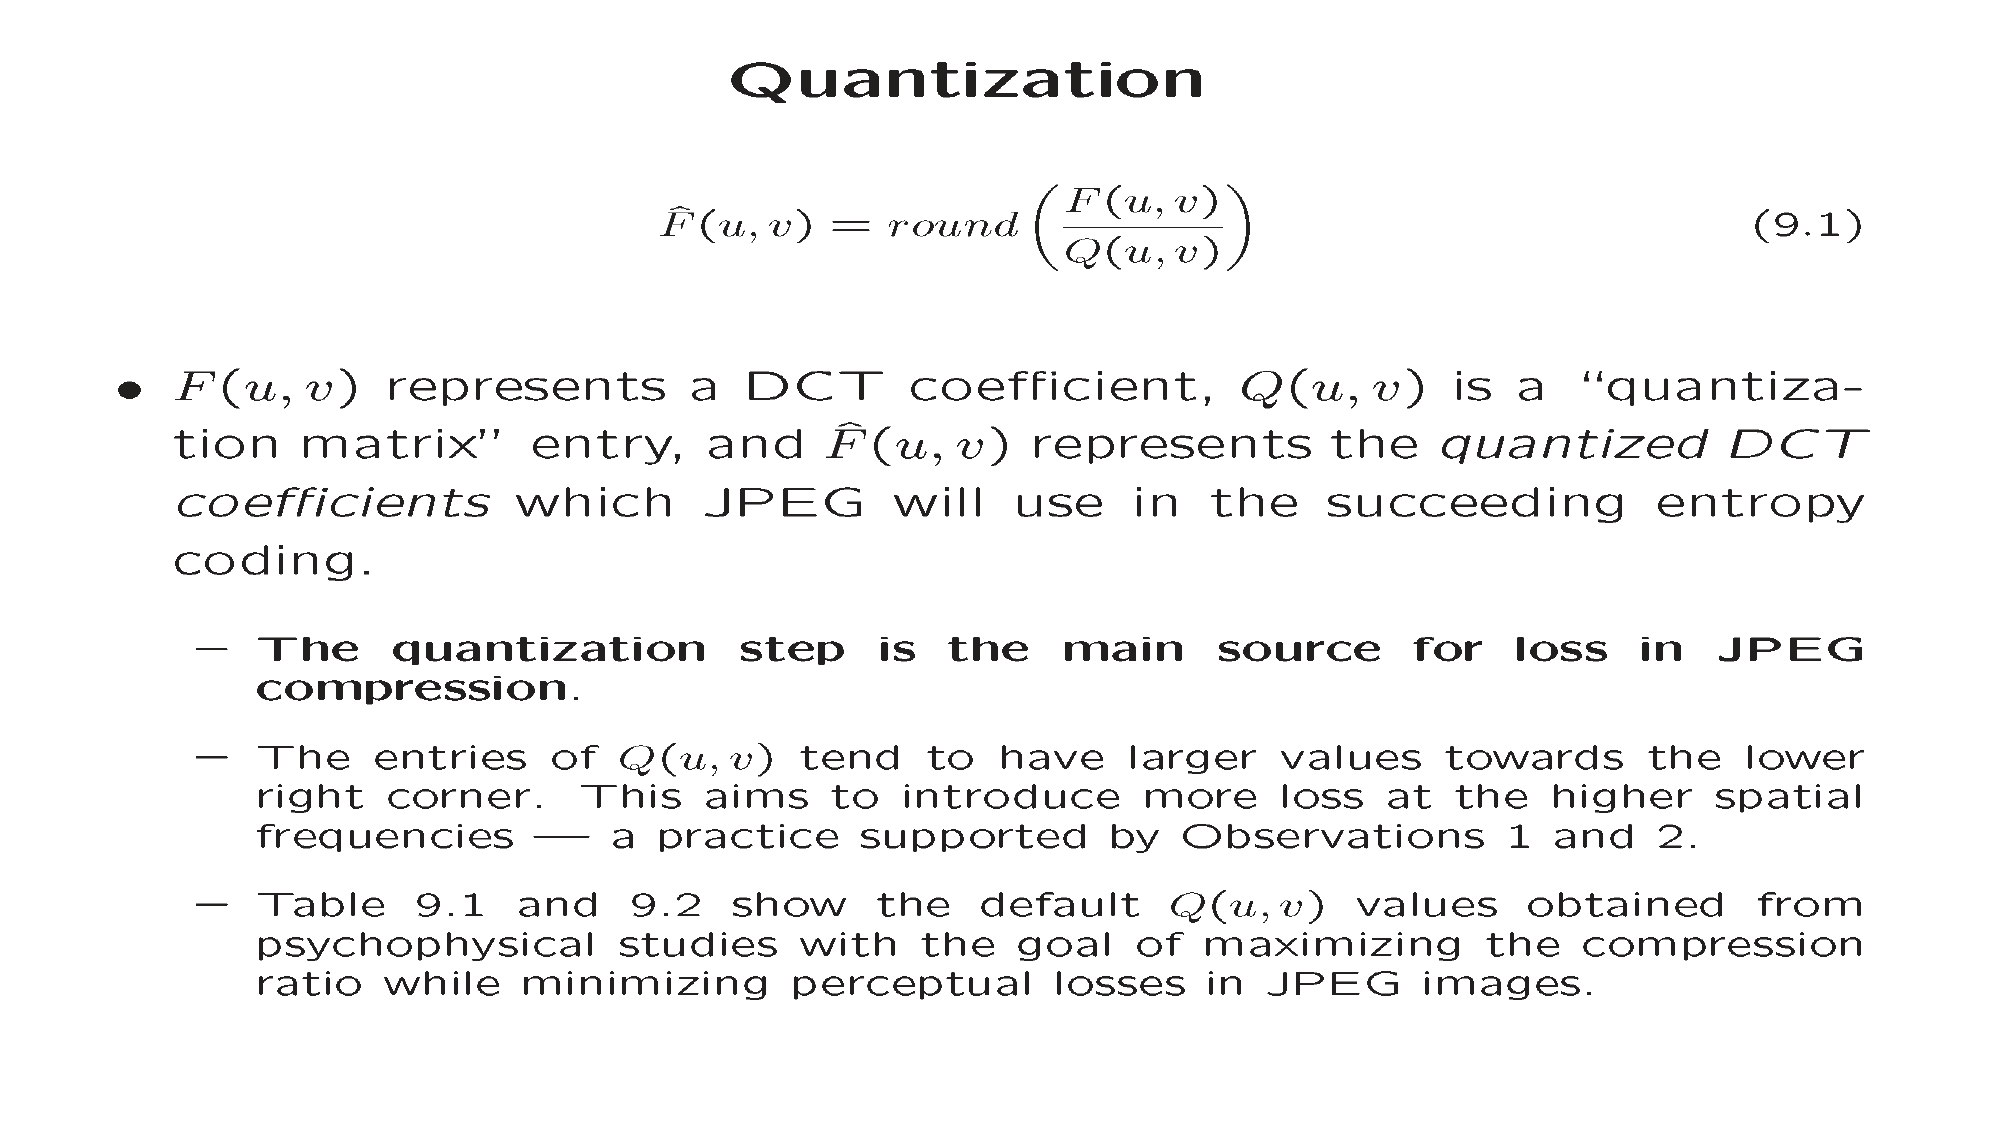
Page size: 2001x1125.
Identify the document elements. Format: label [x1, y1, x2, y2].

picture [66, 49, 1918, 1022]
